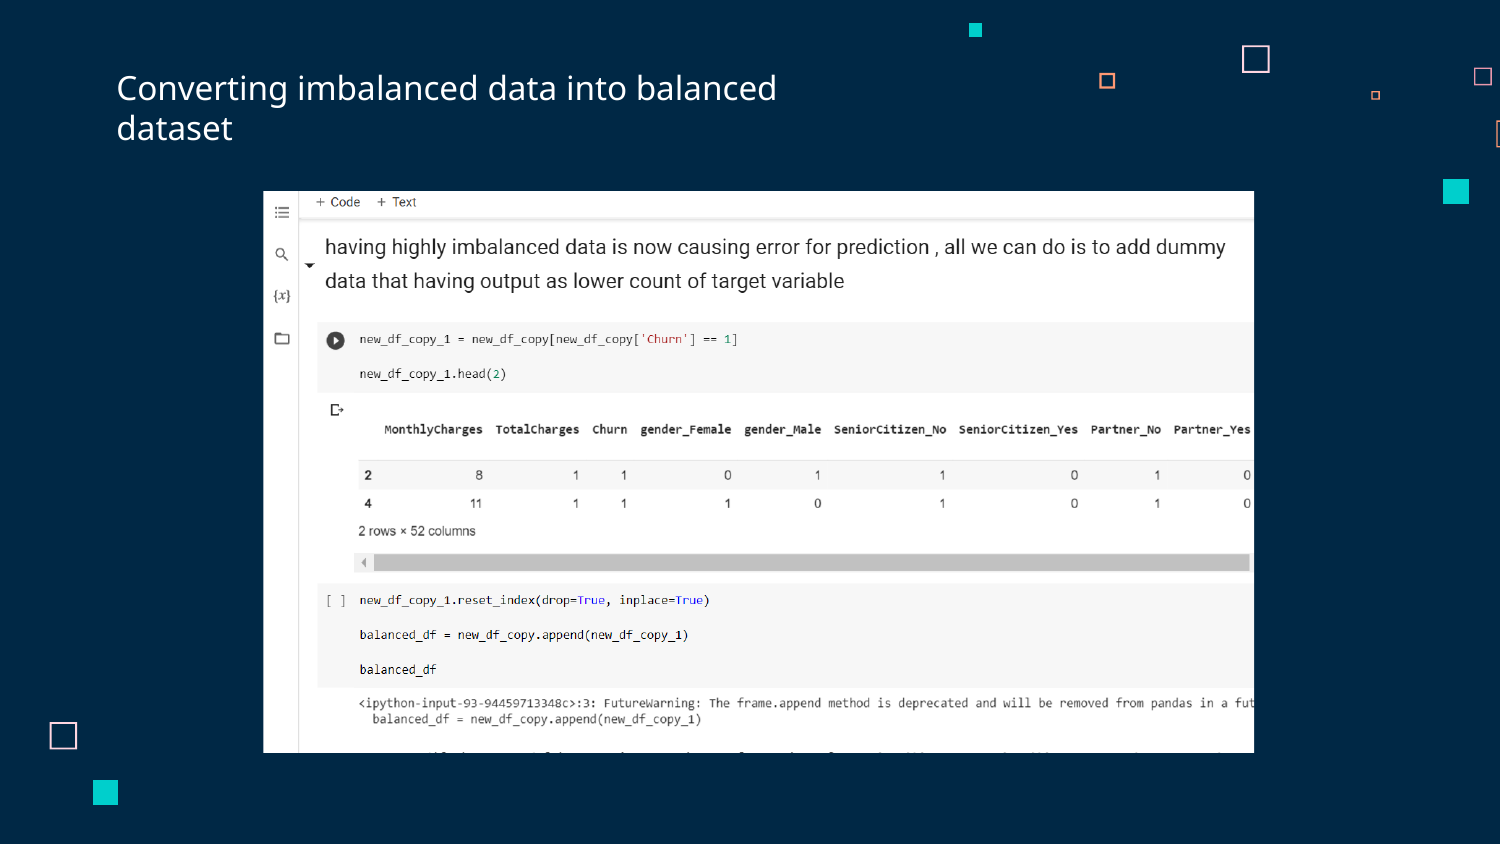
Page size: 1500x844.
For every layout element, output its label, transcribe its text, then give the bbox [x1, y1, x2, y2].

title Converting imbalanced data into balanced dataset [101, 67, 878, 163]
picture [263, 191, 1255, 753]
